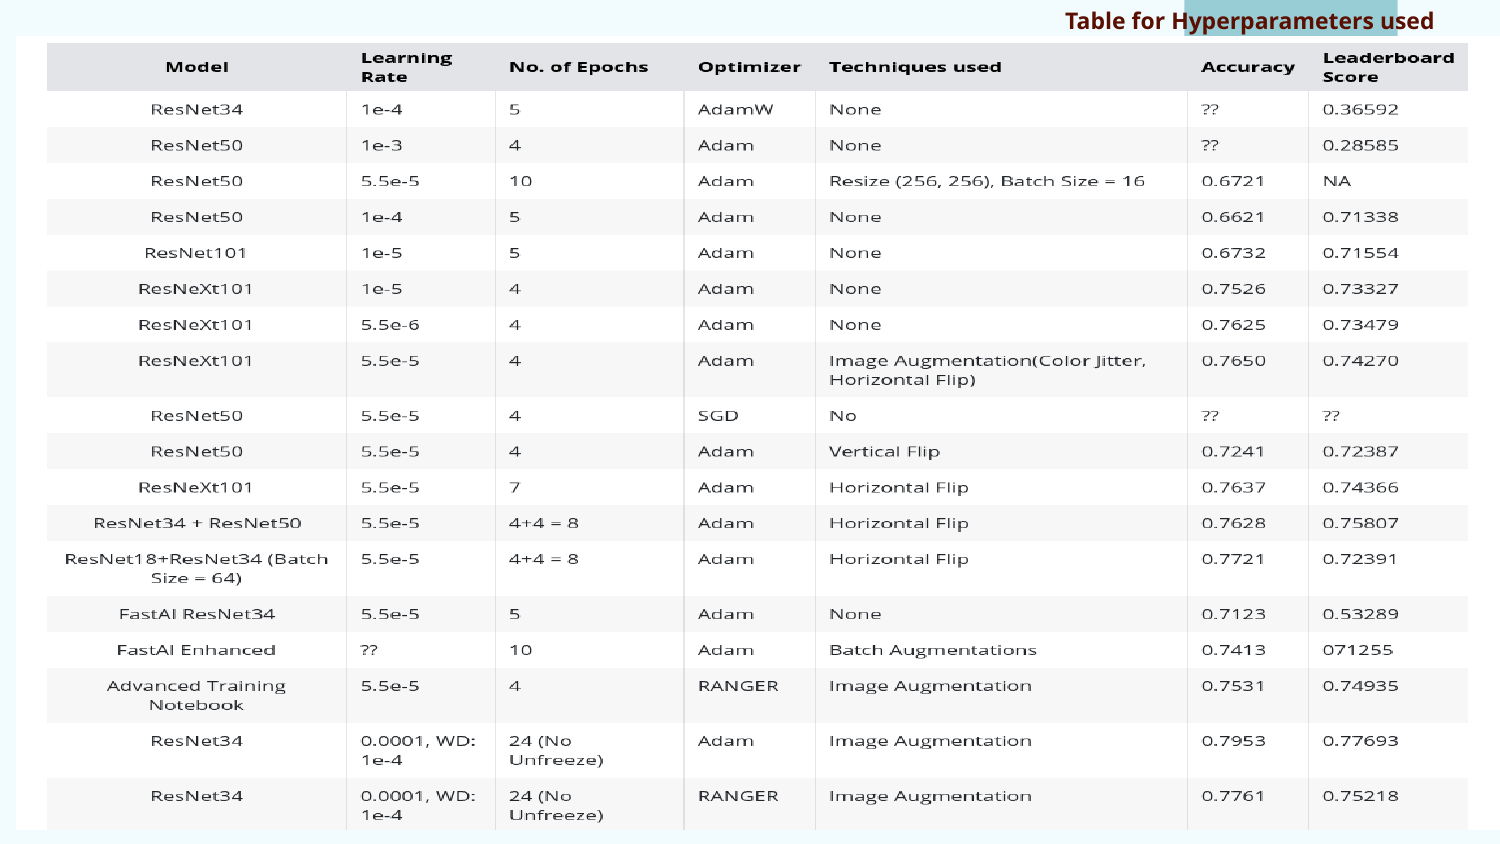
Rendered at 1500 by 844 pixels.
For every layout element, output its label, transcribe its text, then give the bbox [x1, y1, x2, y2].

picture [15, 36, 1500, 830]
title Table for Hyperparameters used [979, 0, 1450, 35]
